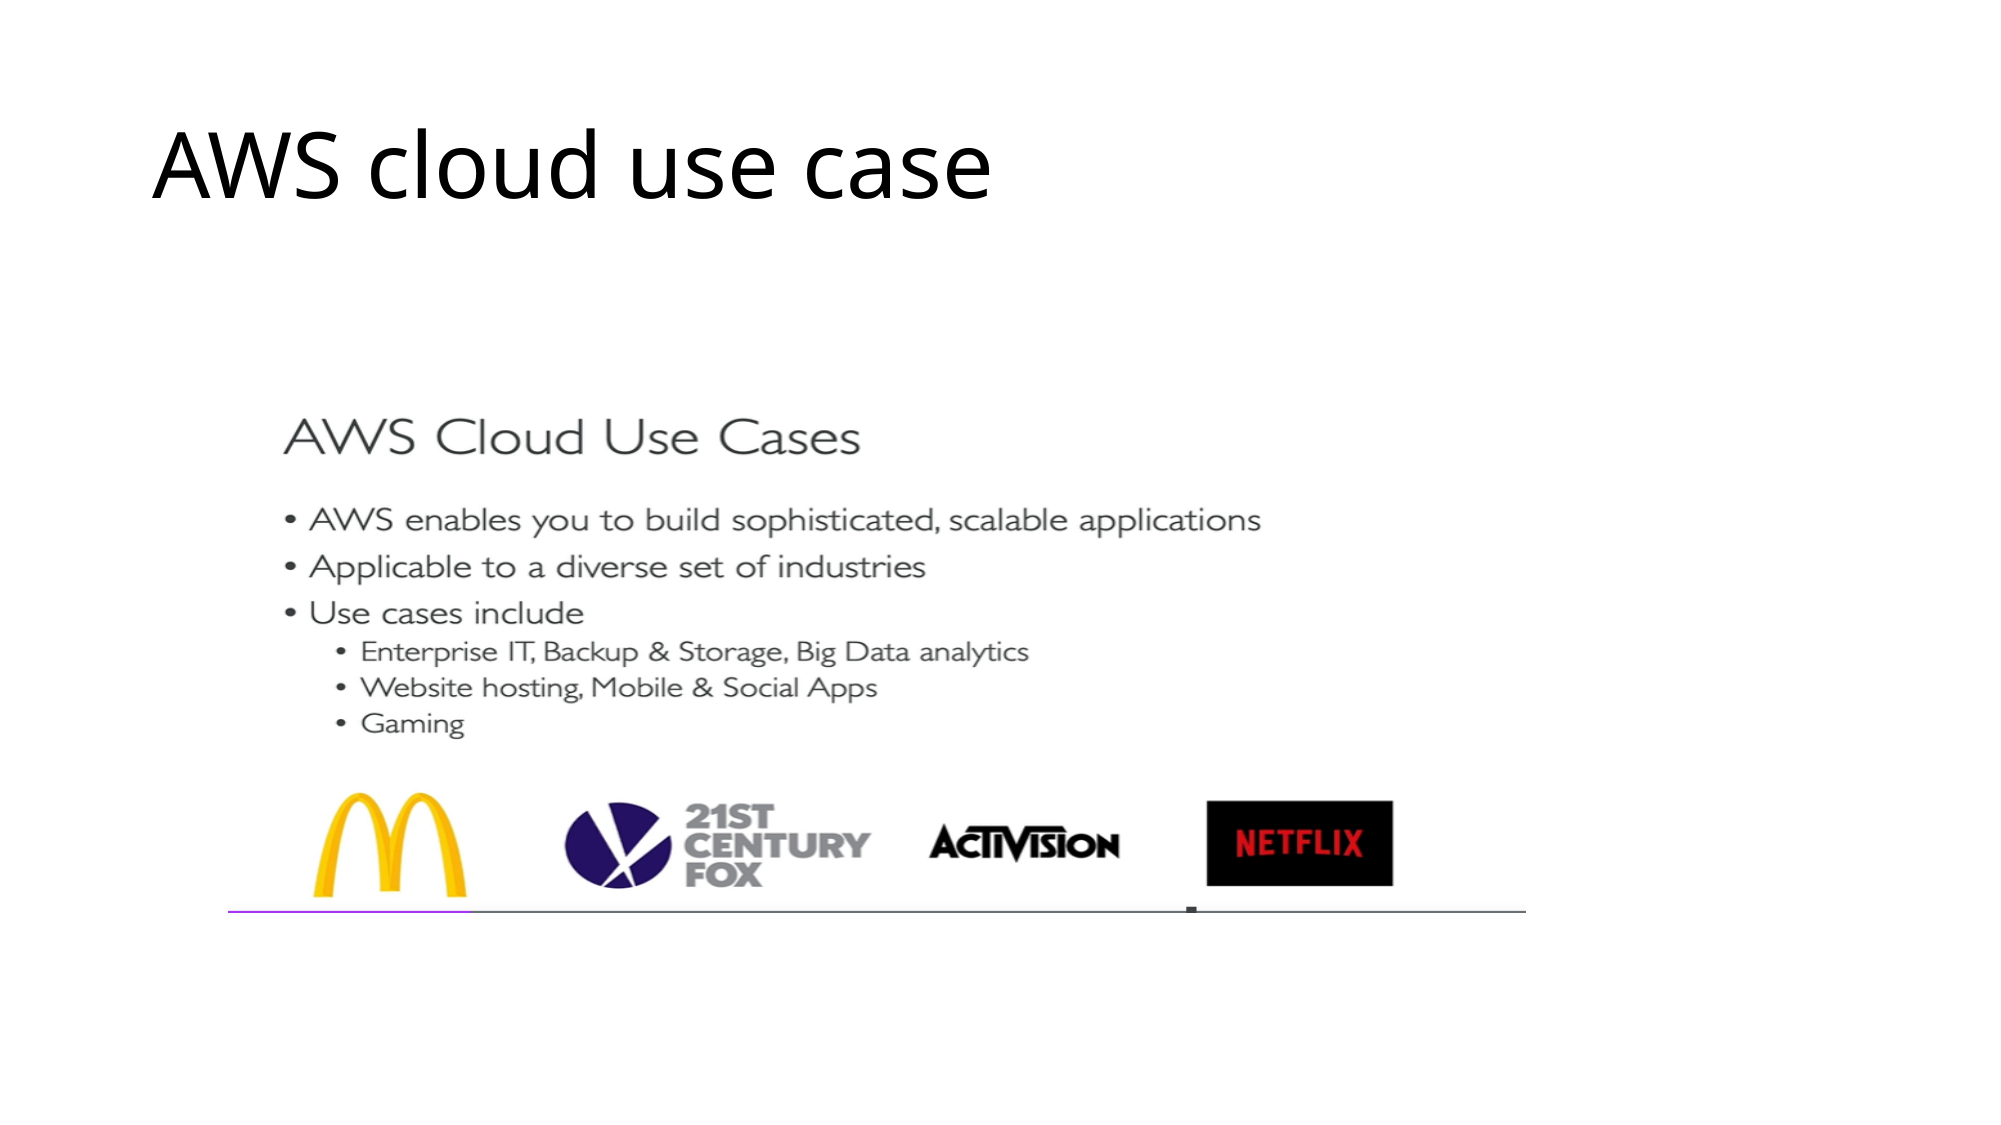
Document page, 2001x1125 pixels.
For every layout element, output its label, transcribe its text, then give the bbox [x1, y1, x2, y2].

title AWS cloud use case [137, 59, 1863, 278]
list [228, 400, 1526, 913]
